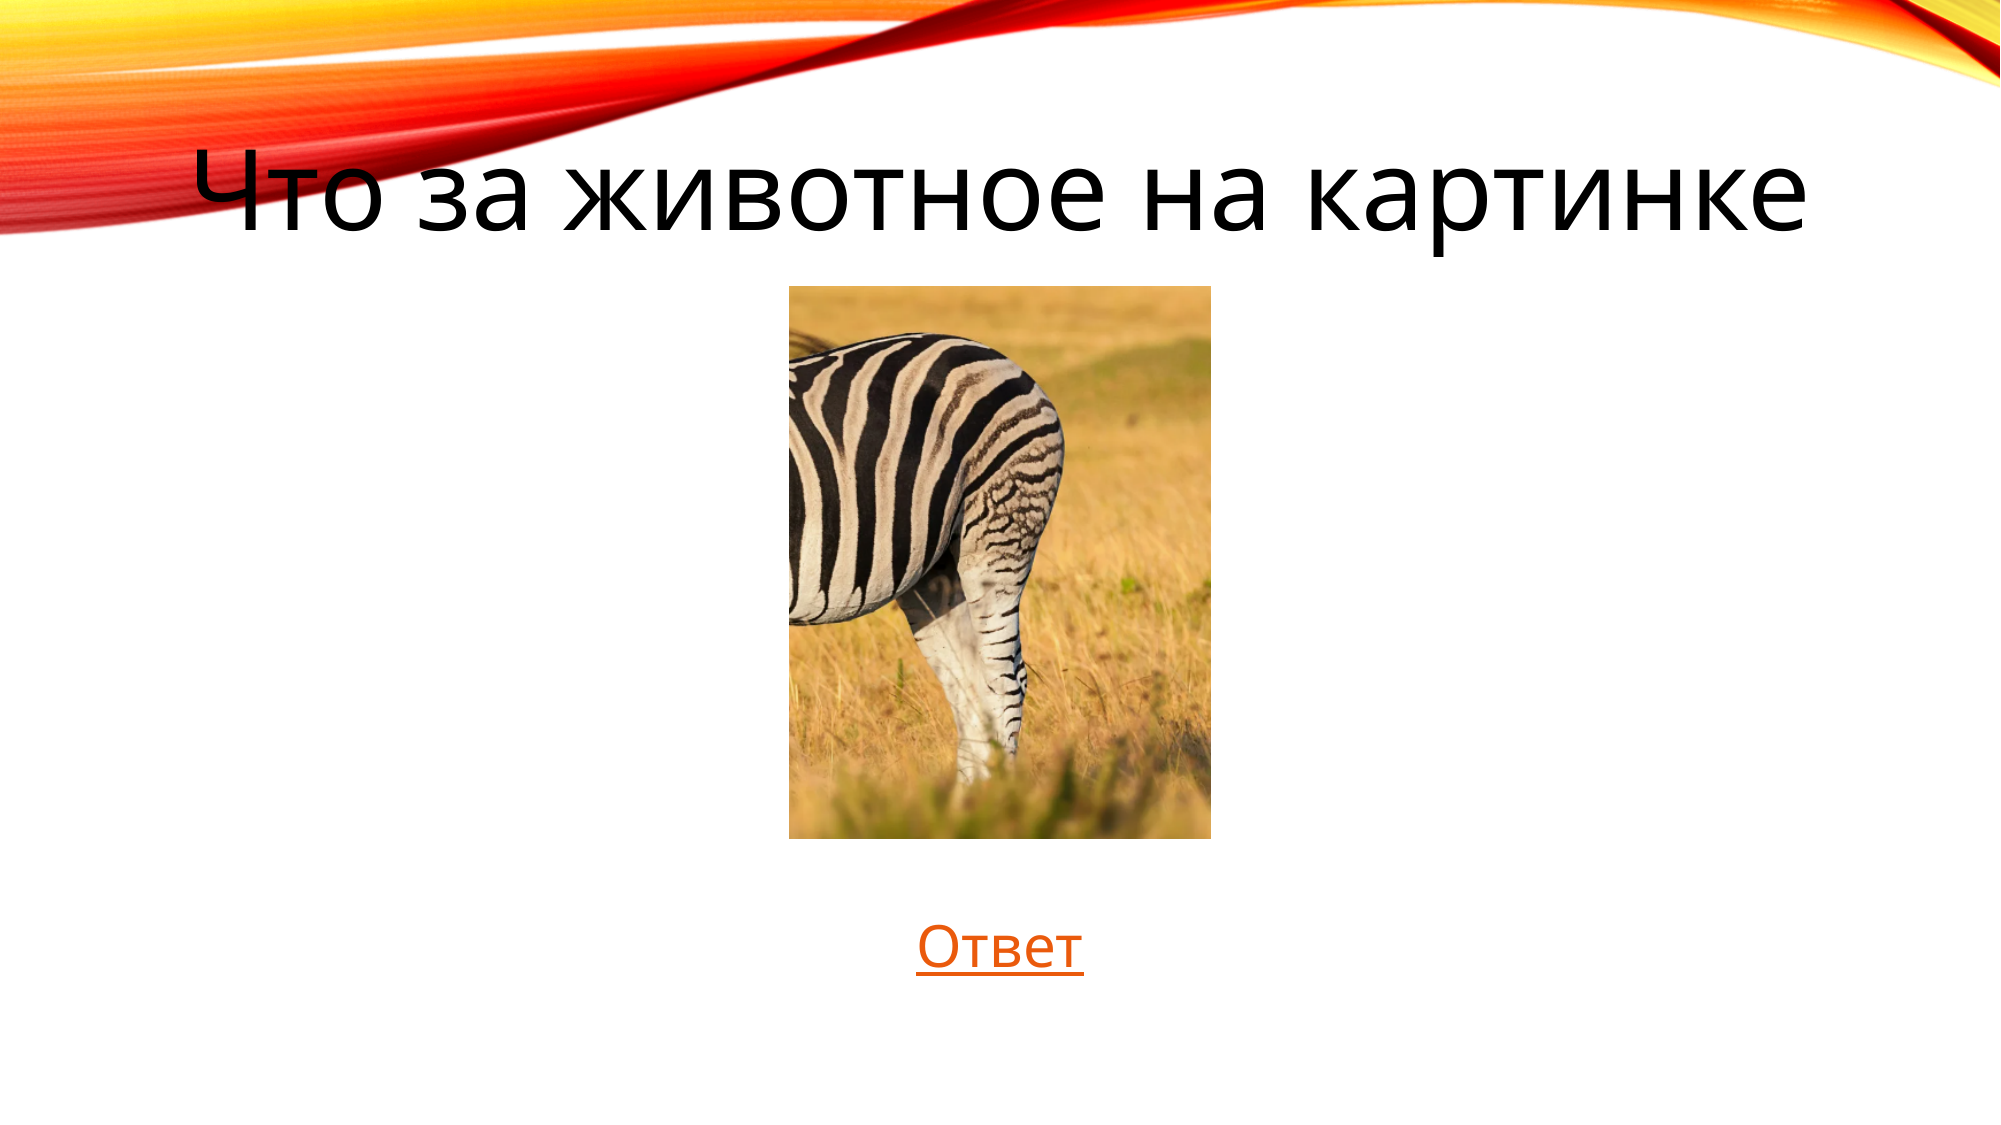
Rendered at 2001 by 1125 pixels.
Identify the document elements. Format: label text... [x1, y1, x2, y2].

list Что за животное на картинке [112, 125, 1888, 282]
text_box Ответ [901, 901, 1099, 996]
picture [0, 0, 2000, 237]
picture [789, 286, 1211, 839]
